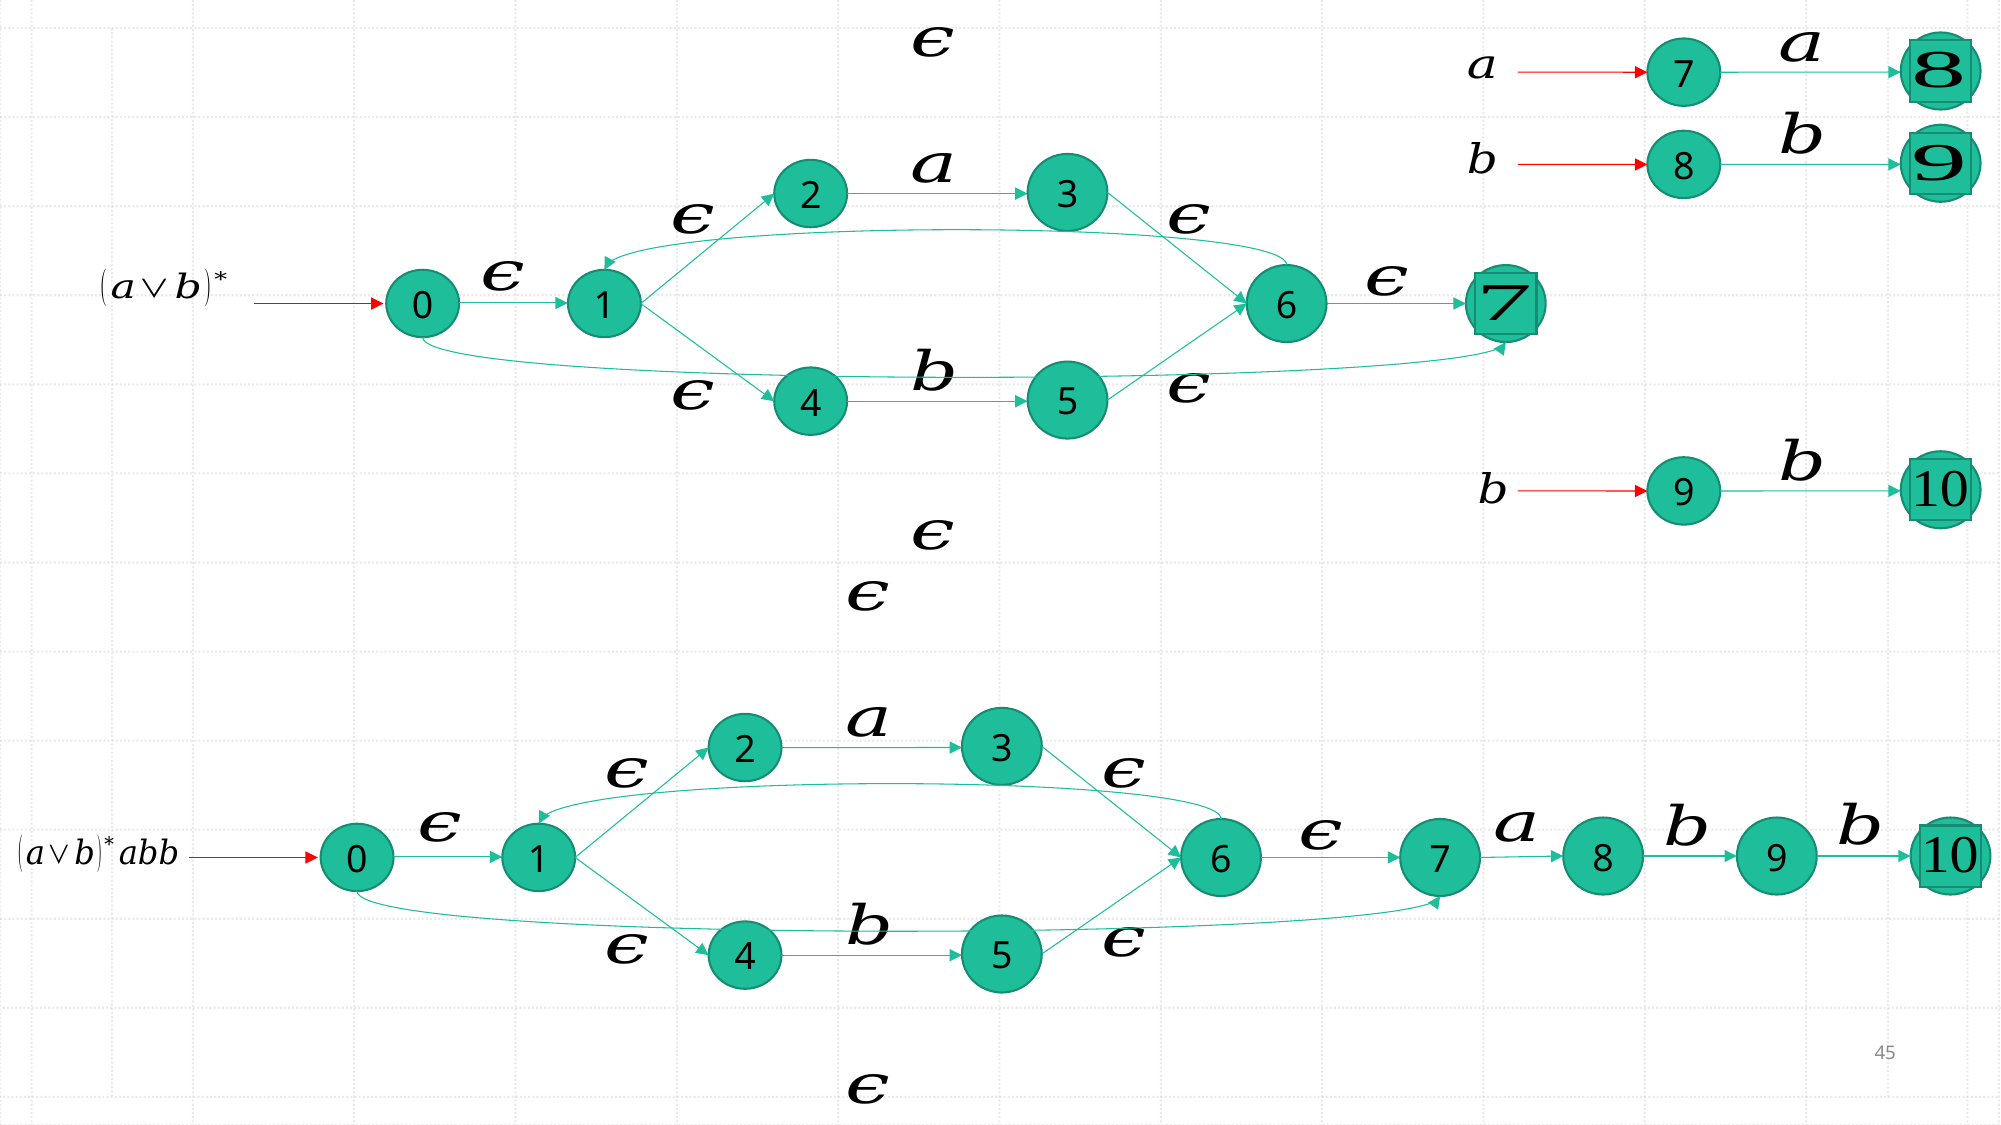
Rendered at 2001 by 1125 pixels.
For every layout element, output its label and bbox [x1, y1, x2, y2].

text_box [188, 562, 1991, 1117]
text_box [1517, 13, 1981, 105]
text_box [99, 8, 1546, 563]
text_box [1517, 105, 1981, 202]
text_box [1517, 432, 1981, 529]
